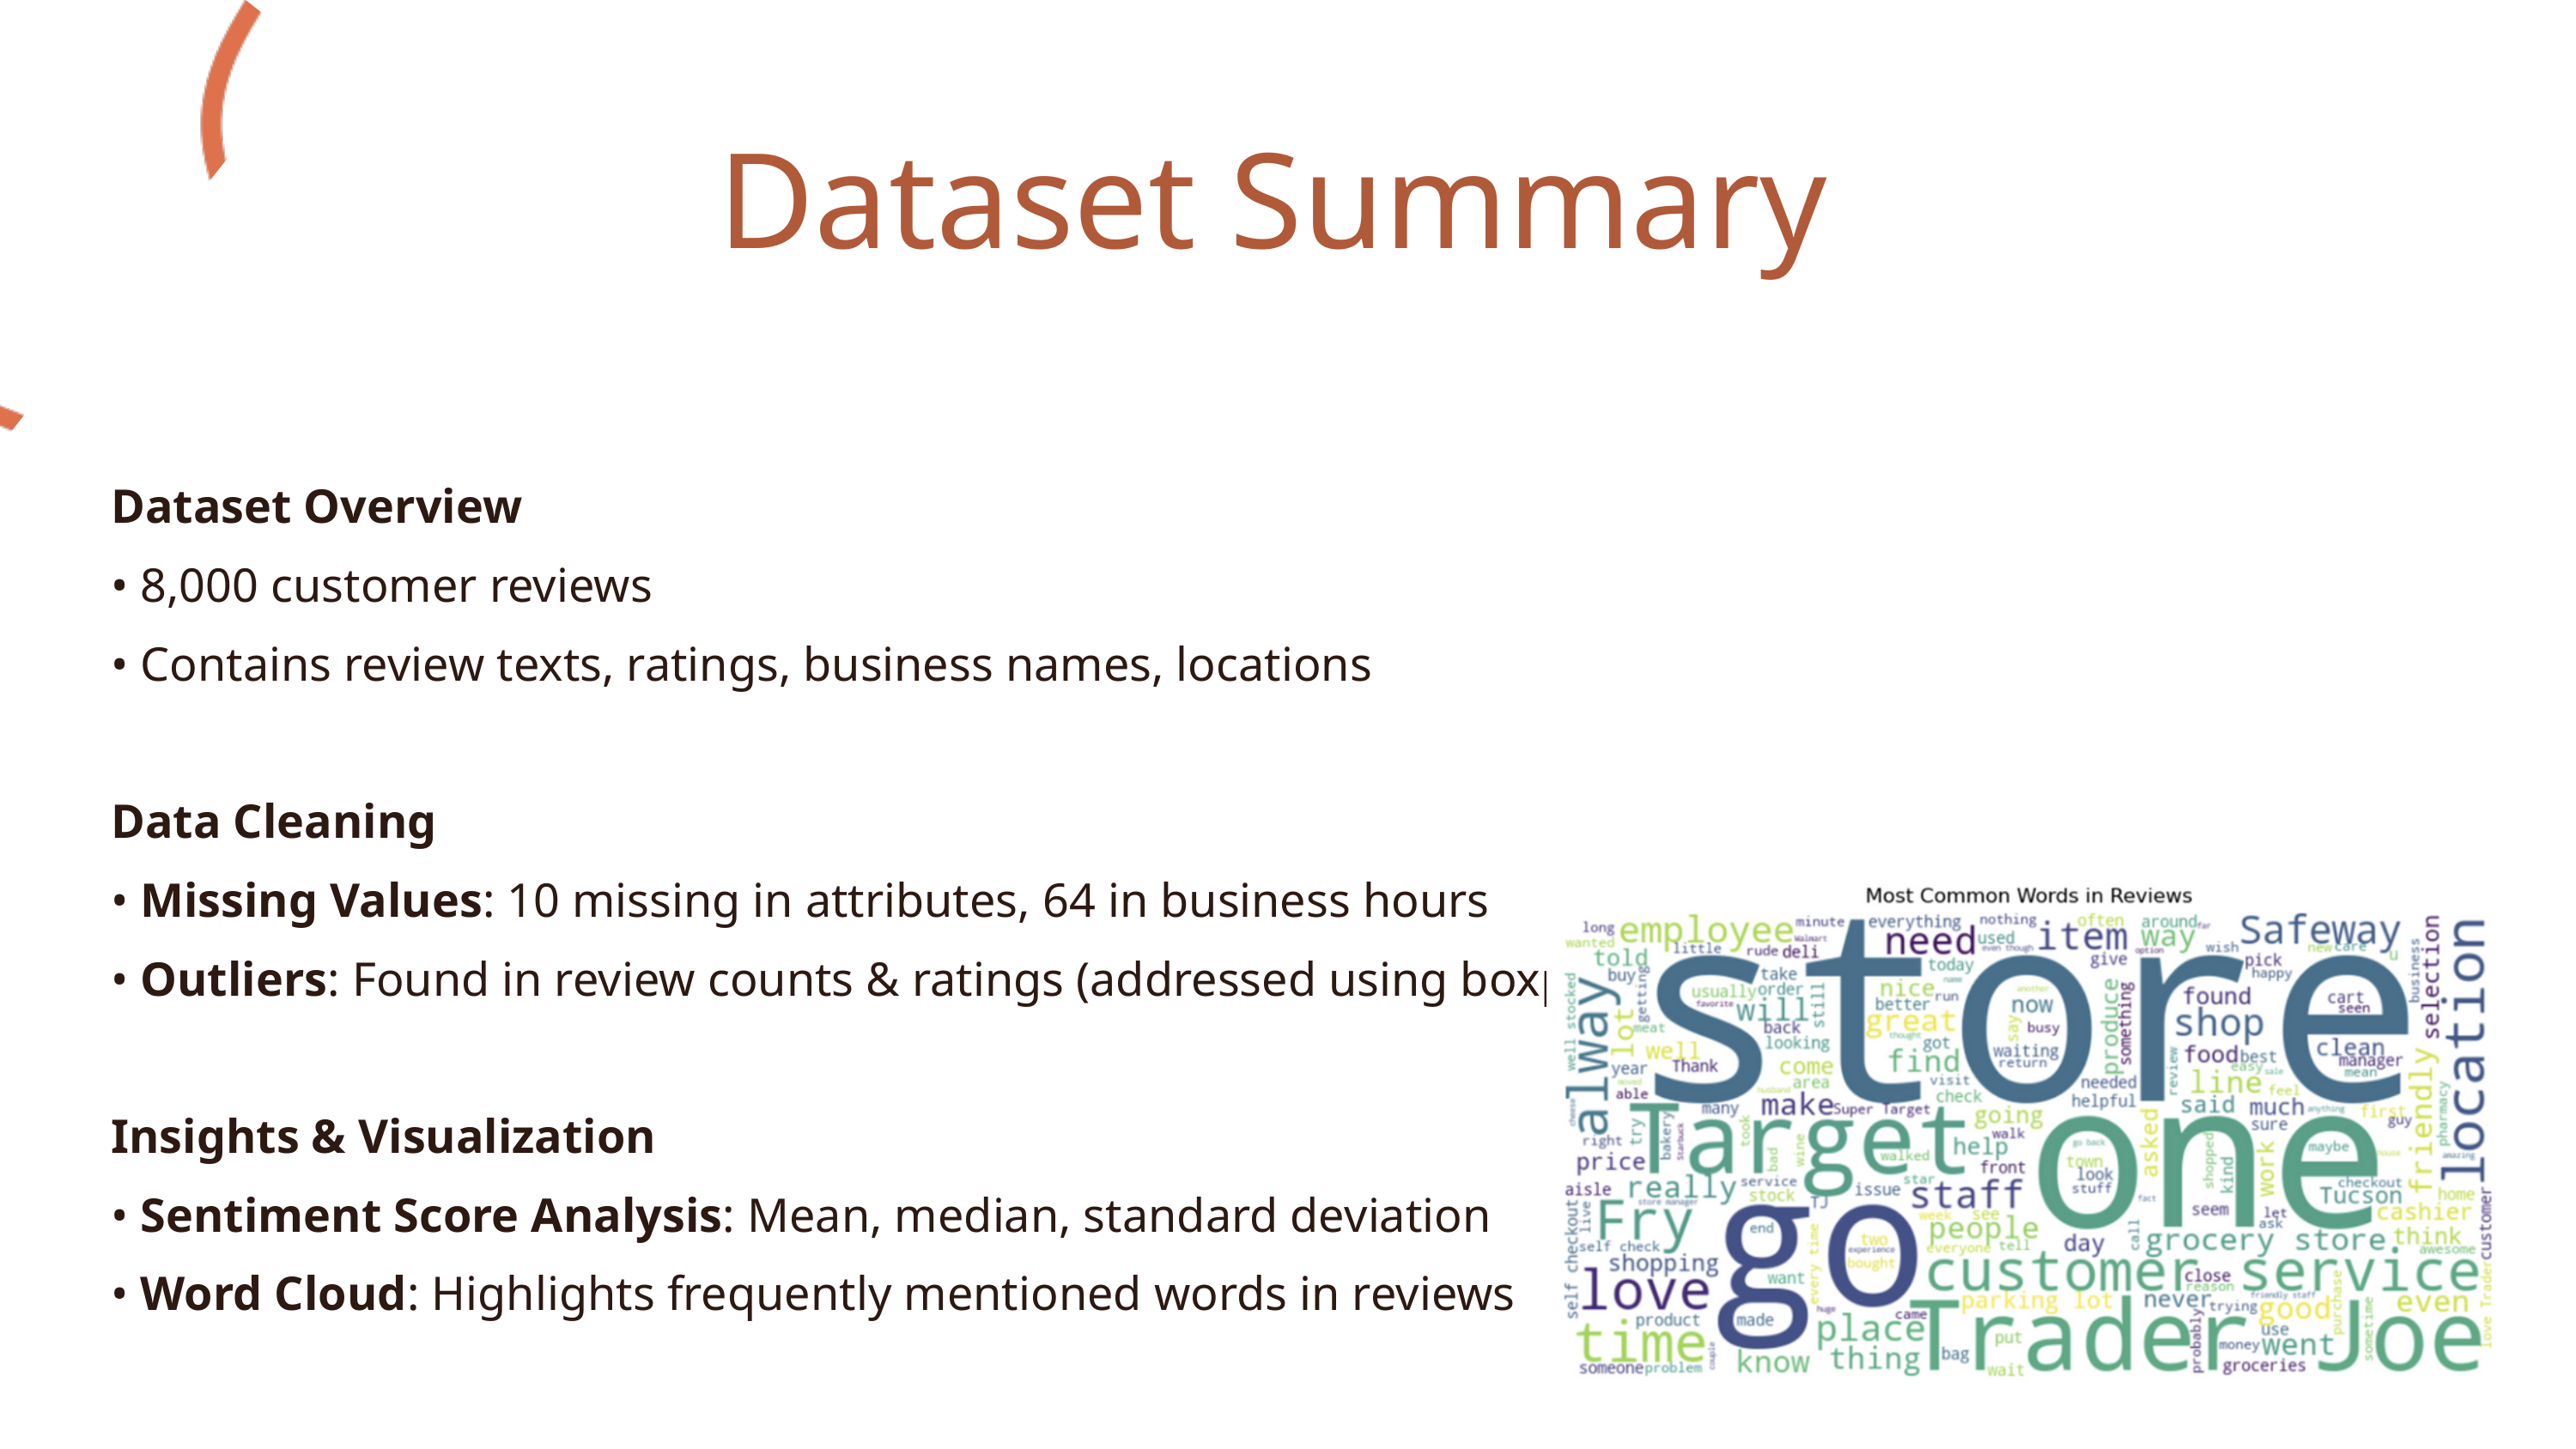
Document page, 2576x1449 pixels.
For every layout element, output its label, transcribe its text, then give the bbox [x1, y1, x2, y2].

text_box Dataset Overview • 8,000 customer reviews • Contains review texts, ratings, business names, locations Data Cleaning • Missing Values: 10 missing in attributes, 64 in business hours • Outliers: Found in review counts & ratings (addressed using boxplots) Insights & Visualization • Sentiment Score Analysis: Mean, median, standard deviation • Word Cloud: Highlights frequently mentioned words in reviews [111, 453, 2143, 1320]
text_box [1546, 873, 2503, 1406]
text_box Dataset Summary [144, 90, 2402, 276]
text_box [0, 0, 312, 446]
